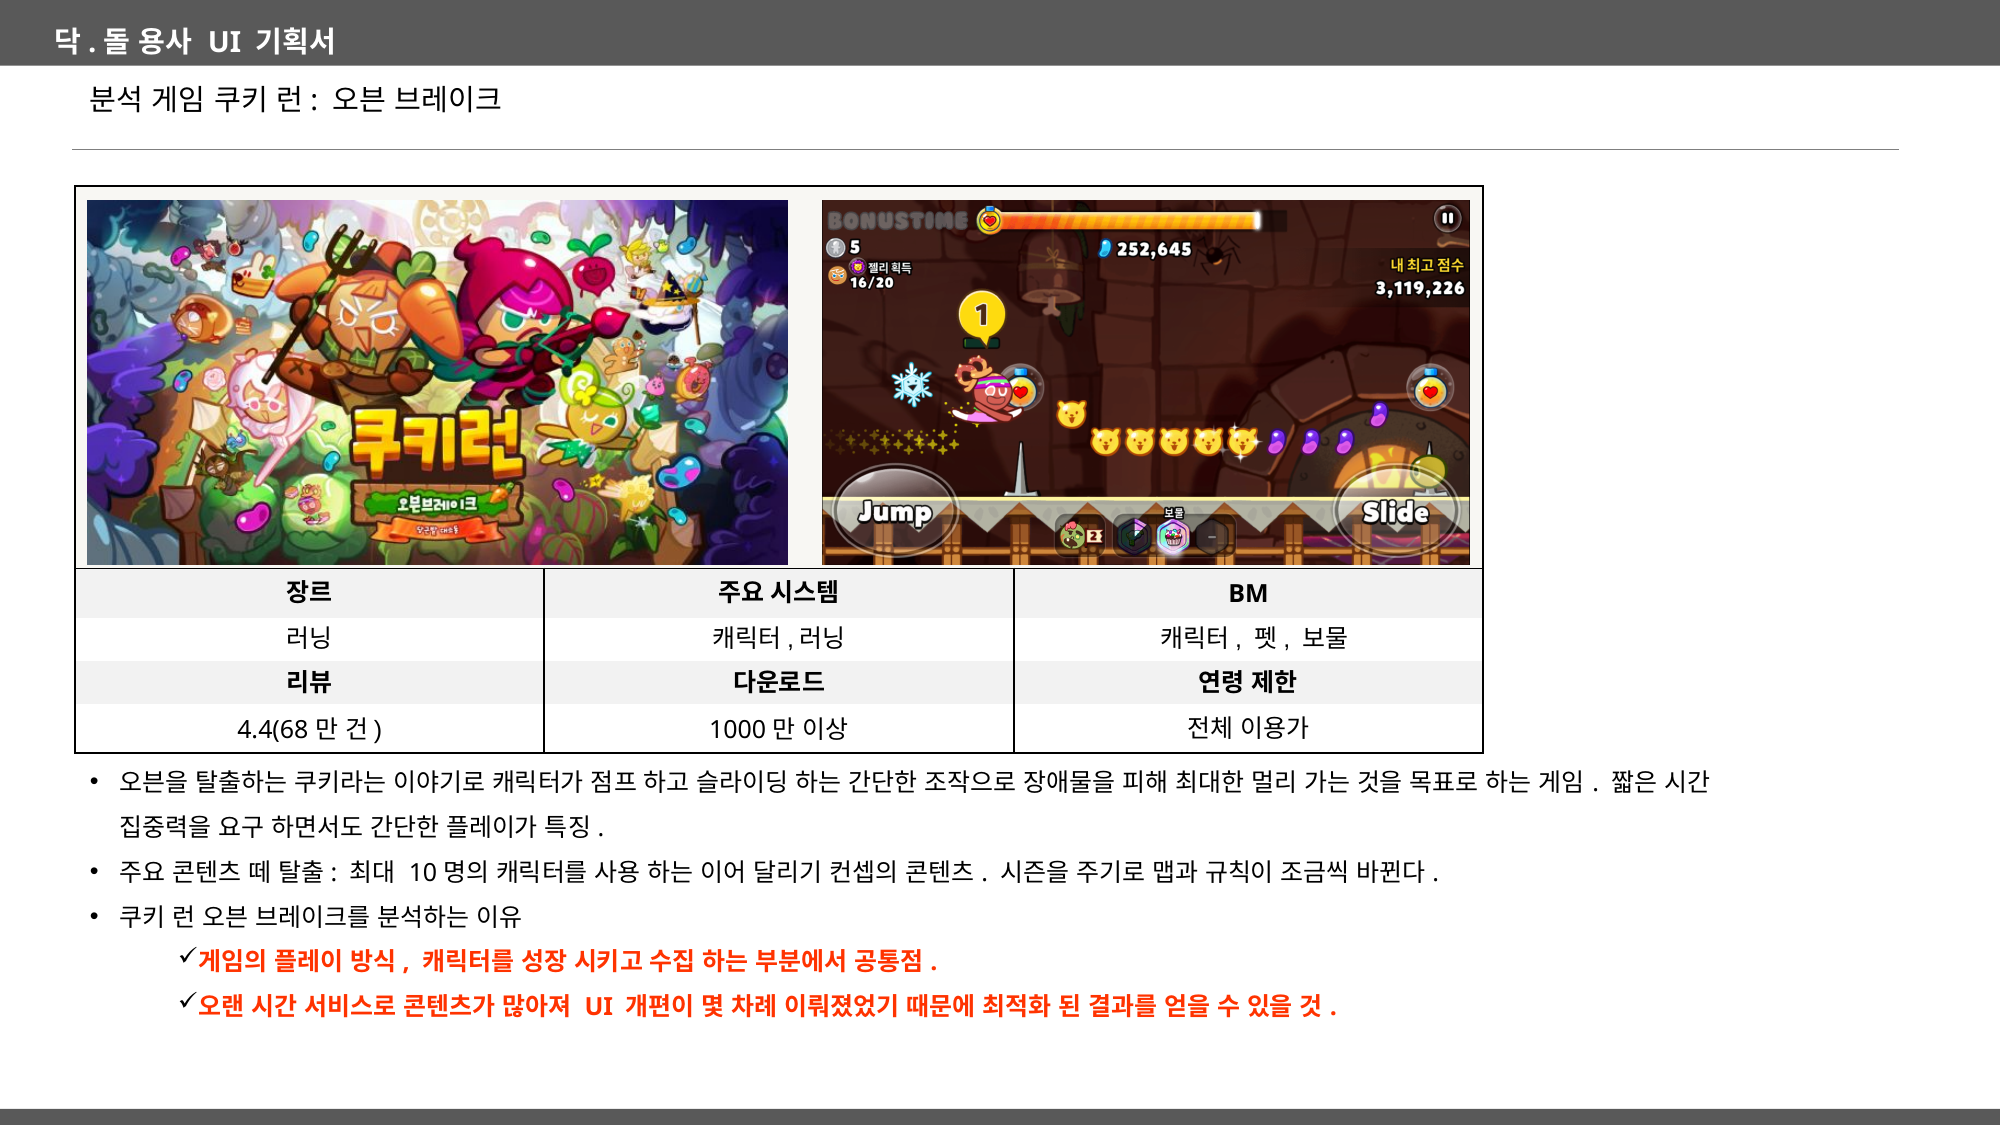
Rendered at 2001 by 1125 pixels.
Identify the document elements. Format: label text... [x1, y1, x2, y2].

table_cell 다운로드 [545, 661, 1013, 704]
table_cell 연령 제한 [1015, 661, 1482, 704]
table_cell 전체 이용가 [1015, 704, 1482, 752]
table_cell 1000만 이상 [545, 704, 1013, 752]
table_cell BM [1015, 569, 1482, 618]
table_cell 장르 [76, 569, 543, 618]
title 분석 게임 쿠키 런: 오븐 브레이크 [74, 51, 1800, 146]
table_cell 캐릭터,러닝 [545, 618, 1013, 661]
table_cell 캐릭터, 펫, 보물 [1015, 618, 1482, 661]
table_cell 4.4(68만 건) [76, 704, 543, 752]
list 오븐을 탈출하는 쿠키라는 이야기로 캐릭터가 점프 하고 슬라이딩 하는 간단한 조작으로 장애물을 피해 최대한 멀리 가는 것을 목표로 하는 게임. 짧은 시간 집중력을 요구 하면서도 간단한 플레이가 특징. 주요 콘텐츠 떼 탈출: 최대 10명의 캐릭터를 사용 하는 이어 달리기 컨셉의 콘텐츠. 시즌을 주기로 맵과 규칙이 조금씩 바뀐다. 쿠키 런 오븐 브레이크를 분석하는 이유 게임의 플레이 방식, 캐릭터를 성장 시키고 수집 하는 부분에서 공통점. 오랜 시간 서비스로 콘텐츠가 많아져 UI 개편이 몇 차례 이뤄졌었기 때문에 최적화 된 결과를 얻을 수 있을 것. [74, 744, 1779, 1037]
table_cell 러닝 [76, 618, 543, 661]
table_header [76, 187, 1482, 568]
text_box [86, 200, 1470, 565]
table_cell 리뷰 [76, 661, 543, 704]
table_cell 주요 시스템 [545, 574, 1013, 618]
